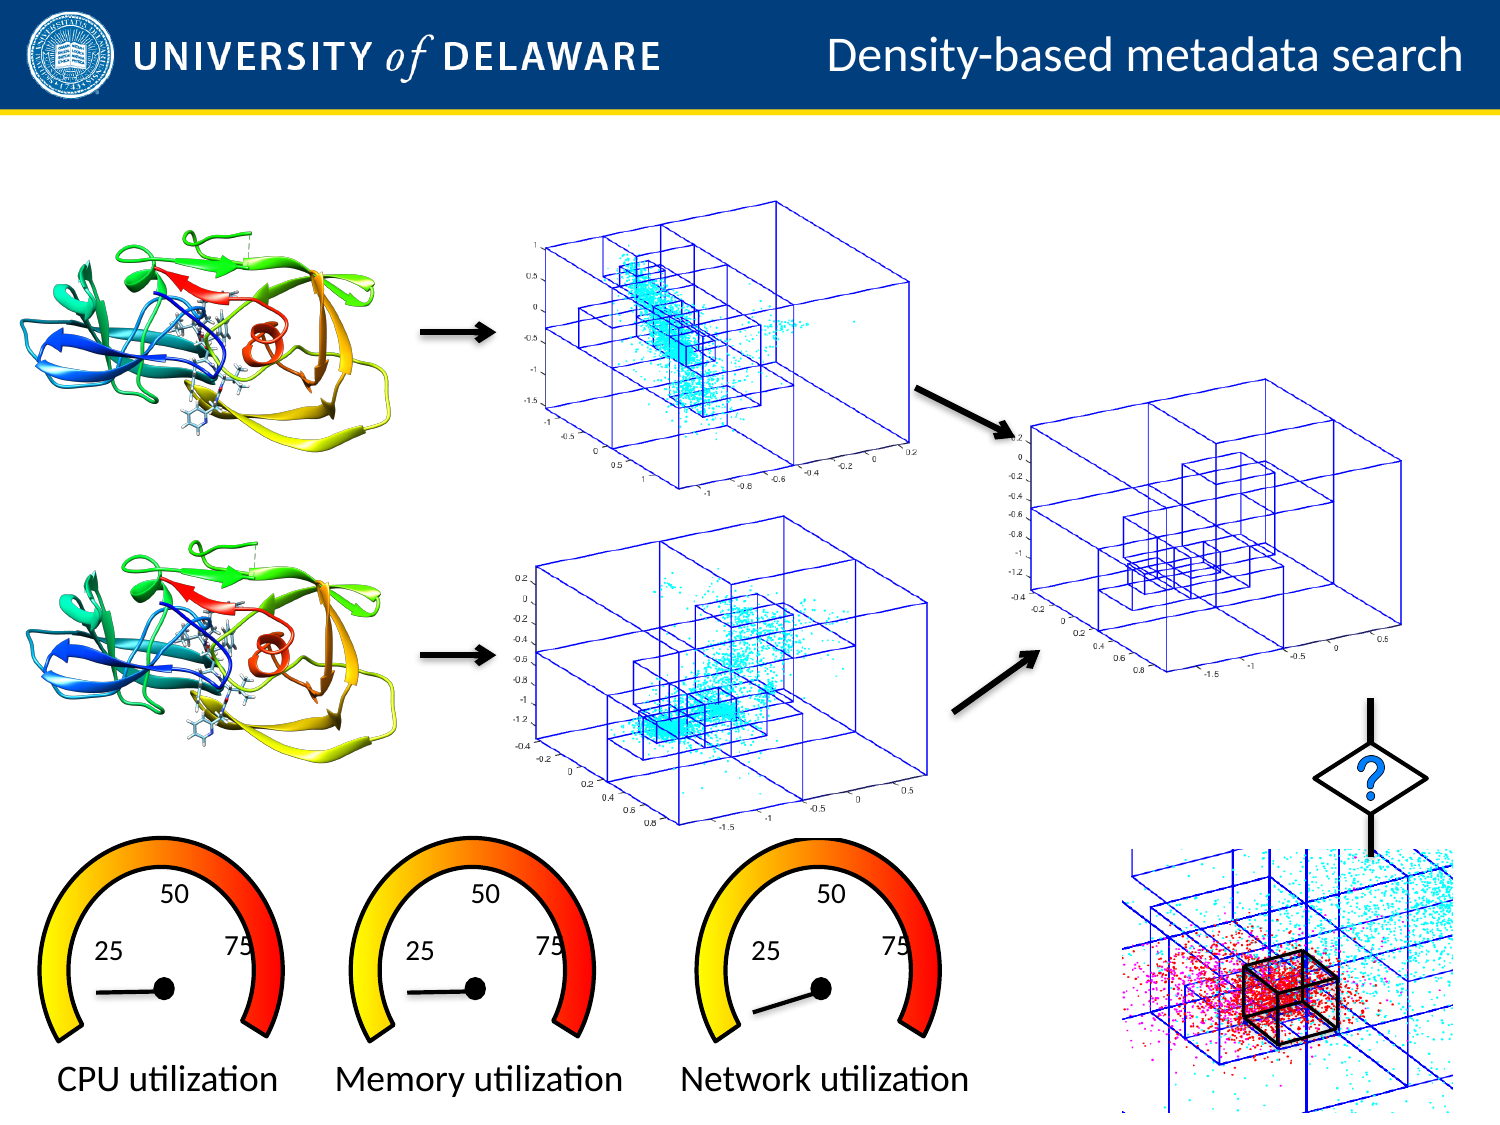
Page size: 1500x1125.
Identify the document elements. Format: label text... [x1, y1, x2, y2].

text_box [1312, 744, 1429, 814]
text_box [952, 649, 1041, 713]
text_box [915, 387, 1016, 438]
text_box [1121, 849, 1453, 1113]
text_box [317, 837, 641, 1107]
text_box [662, 837, 988, 1107]
picture [0, 0, 1500, 1125]
text_box Density-based metadata search [811, 14, 1491, 89]
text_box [39, 837, 296, 1107]
